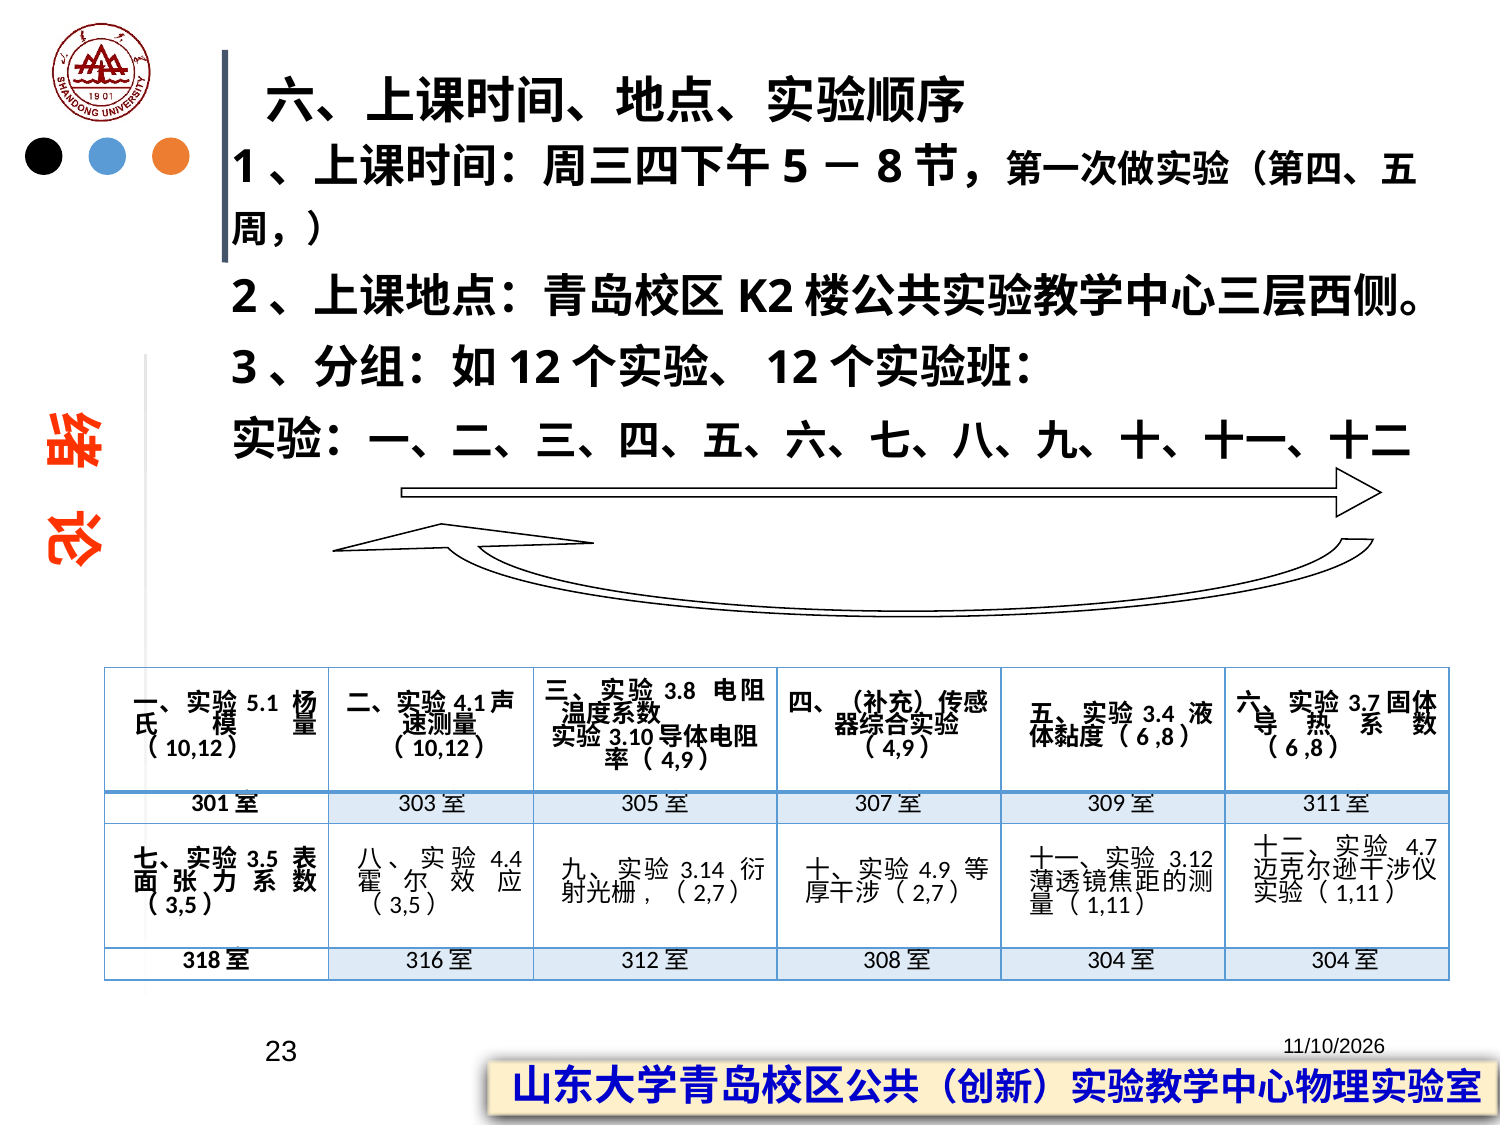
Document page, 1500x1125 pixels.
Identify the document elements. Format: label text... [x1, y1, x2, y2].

table_cell 十一、实验 3.12 薄透镜焦距的测量（1,11） [1002, 824, 1224, 947]
table_cell 311室 [1226, 794, 1448, 823]
table_cell 316室 [329, 949, 533, 979]
slide_number 23 [249, 1025, 463, 1100]
table_header 一、实验5.1 杨氏模量（10,12） [105, 668, 328, 790]
table_cell 十、实验4.9 等厚干涉（2,7） [778, 824, 1000, 947]
table_cell 301室 [105, 794, 328, 823]
table_header 二、实验4.1声速测量（10,12） [329, 668, 533, 790]
table_cell 九、实验3.14 衍射光栅, （2,7） [534, 824, 776, 947]
table_cell 318室 [105, 949, 328, 979]
title 六、上课时间、地点、实验顺序 [250, 34, 1231, 146]
table_cell 八、实验4.4 霍尔效应（3,5） [329, 824, 533, 947]
table_cell 309室 [1002, 794, 1224, 823]
text_box [332, 523, 1374, 617]
table_cell 312室 [534, 949, 776, 979]
table_header 六、实验3.7固体导热系数（6 ,8） [1226, 668, 1448, 790]
table_cell 七、实验3.5 表面张力系数（3,5） [105, 824, 328, 947]
table_cell 304室 [1226, 949, 1448, 979]
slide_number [1087, 1025, 1400, 1100]
table_cell 十二、实验 4.7 迈克尔逊干涉仪实验（1,11） [1226, 824, 1448, 947]
table_cell 304室 [1002, 949, 1224, 979]
text_box [401, 468, 1381, 517]
table_cell 305室 [534, 794, 776, 823]
table_header 五、实验3.4 液体黏度（6 ,8） [1002, 668, 1224, 790]
table_cell 303室 [329, 794, 533, 823]
text_box 绪 论 [17, 397, 119, 634]
text_box 1、上课时间：周三四下午5－8节，第一次做实验（第四、五周，） 2、上课地点：青岛校区K2楼公共实验教学中心三层西侧。 3、分组：如12个实验、12个实验班： 实验：一、二、三、四、五、六、七、八、九、十、十一、十二 [216, 146, 1500, 580]
picture [51, 22, 151, 122]
table_header 四、（补充）传感器综合实验（4,9） [778, 668, 1000, 790]
table_cell 308室 [778, 949, 1000, 979]
table_cell 307室 [778, 794, 1000, 823]
table_header 三、实验3.8 电阻温度系数 实验3.10导体电阻率（4,9） [534, 668, 776, 790]
